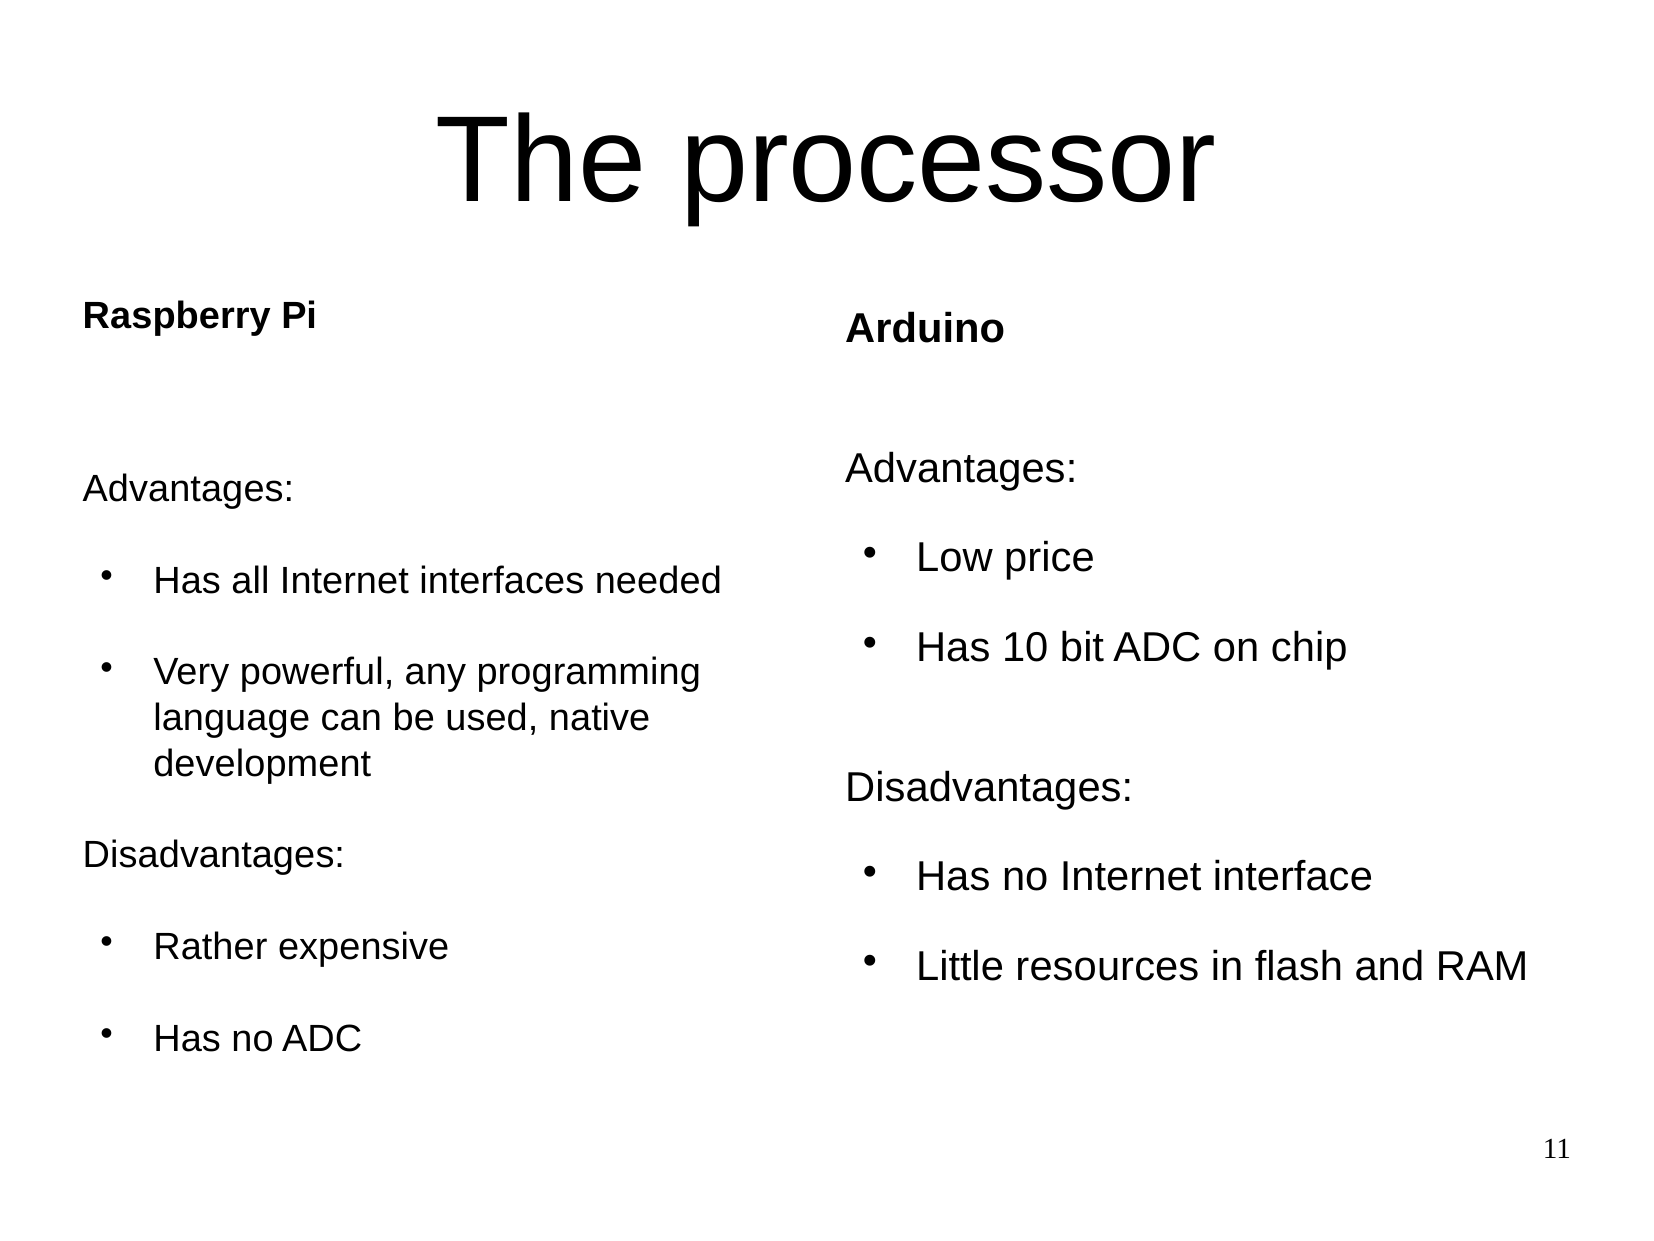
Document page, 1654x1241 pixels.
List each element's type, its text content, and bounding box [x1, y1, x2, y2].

text_box Arduino Advantages: Low price Has 10 bit ADC on chip Disadvantages: Has no Internet interface Little resources in flash and RAM [845, 300, 1572, 1020]
text_box Raspberry Pi Advantages: Has all Internet interfaces needed Very powerful, any programming language can be used, native development Disadvantages: Rather expensive Has no ADC [82, 290, 809, 1065]
text_box The processor [82, 79, 1571, 227]
slide_number 11 [1185, 1129, 1571, 1216]
